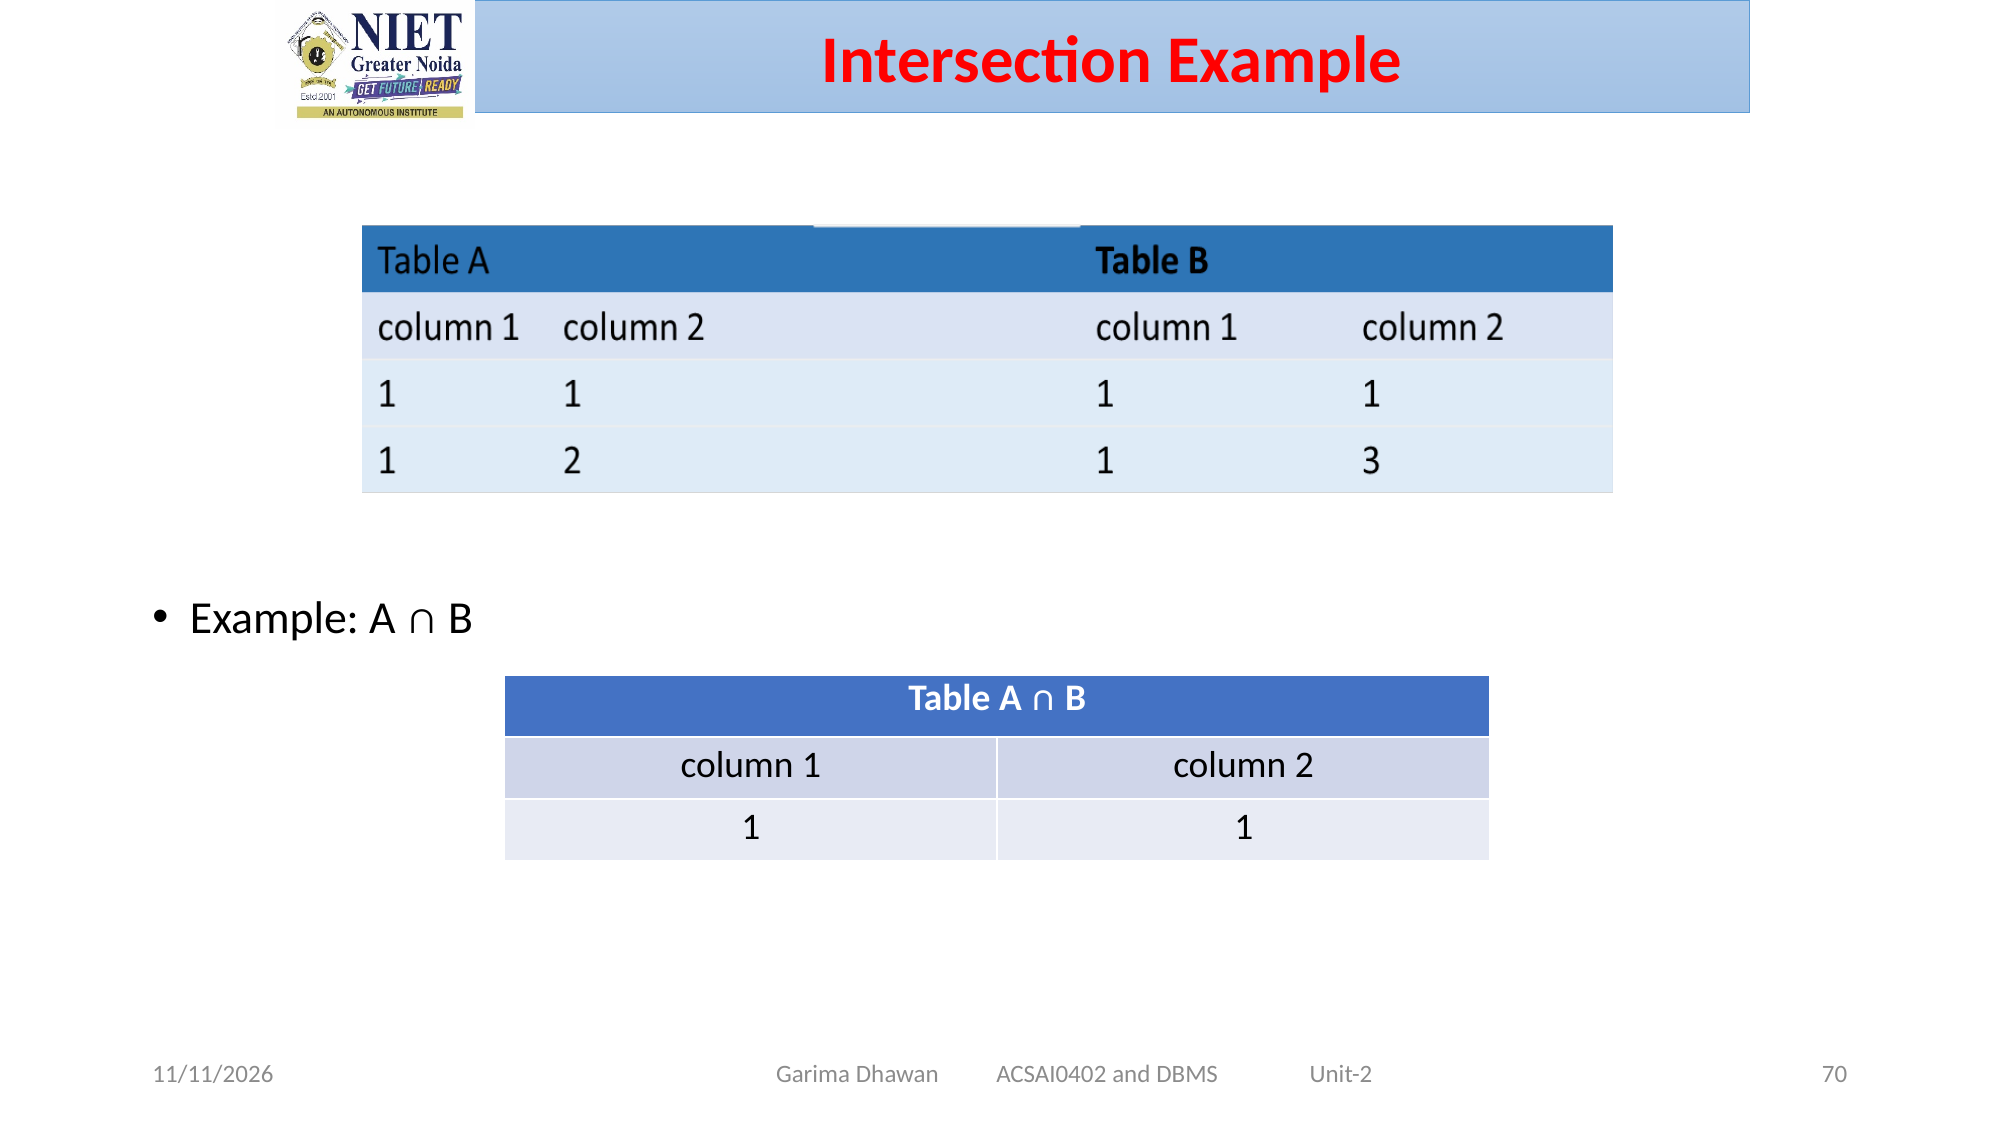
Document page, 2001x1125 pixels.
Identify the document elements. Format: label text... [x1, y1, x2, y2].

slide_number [137, 1042, 588, 1103]
slide_number 70 [1412, 1042, 1863, 1103]
list Example: A ∩ B [137, 299, 1863, 1014]
picture [362, 220, 1614, 510]
footer Garima Dhawan ACSAI0402 and DBMS Unit-2 [662, 1042, 1412, 1103]
table_cell column 1 [505, 738, 996, 798]
picture [274, 0, 476, 129]
table_cell 1 [998, 800, 1489, 860]
table_cell 1 [505, 800, 996, 860]
text_box Intersection Example [476, 0, 1750, 113]
table_header Table A ∩ B [505, 676, 1489, 736]
table_cell column 2 [998, 738, 1489, 798]
